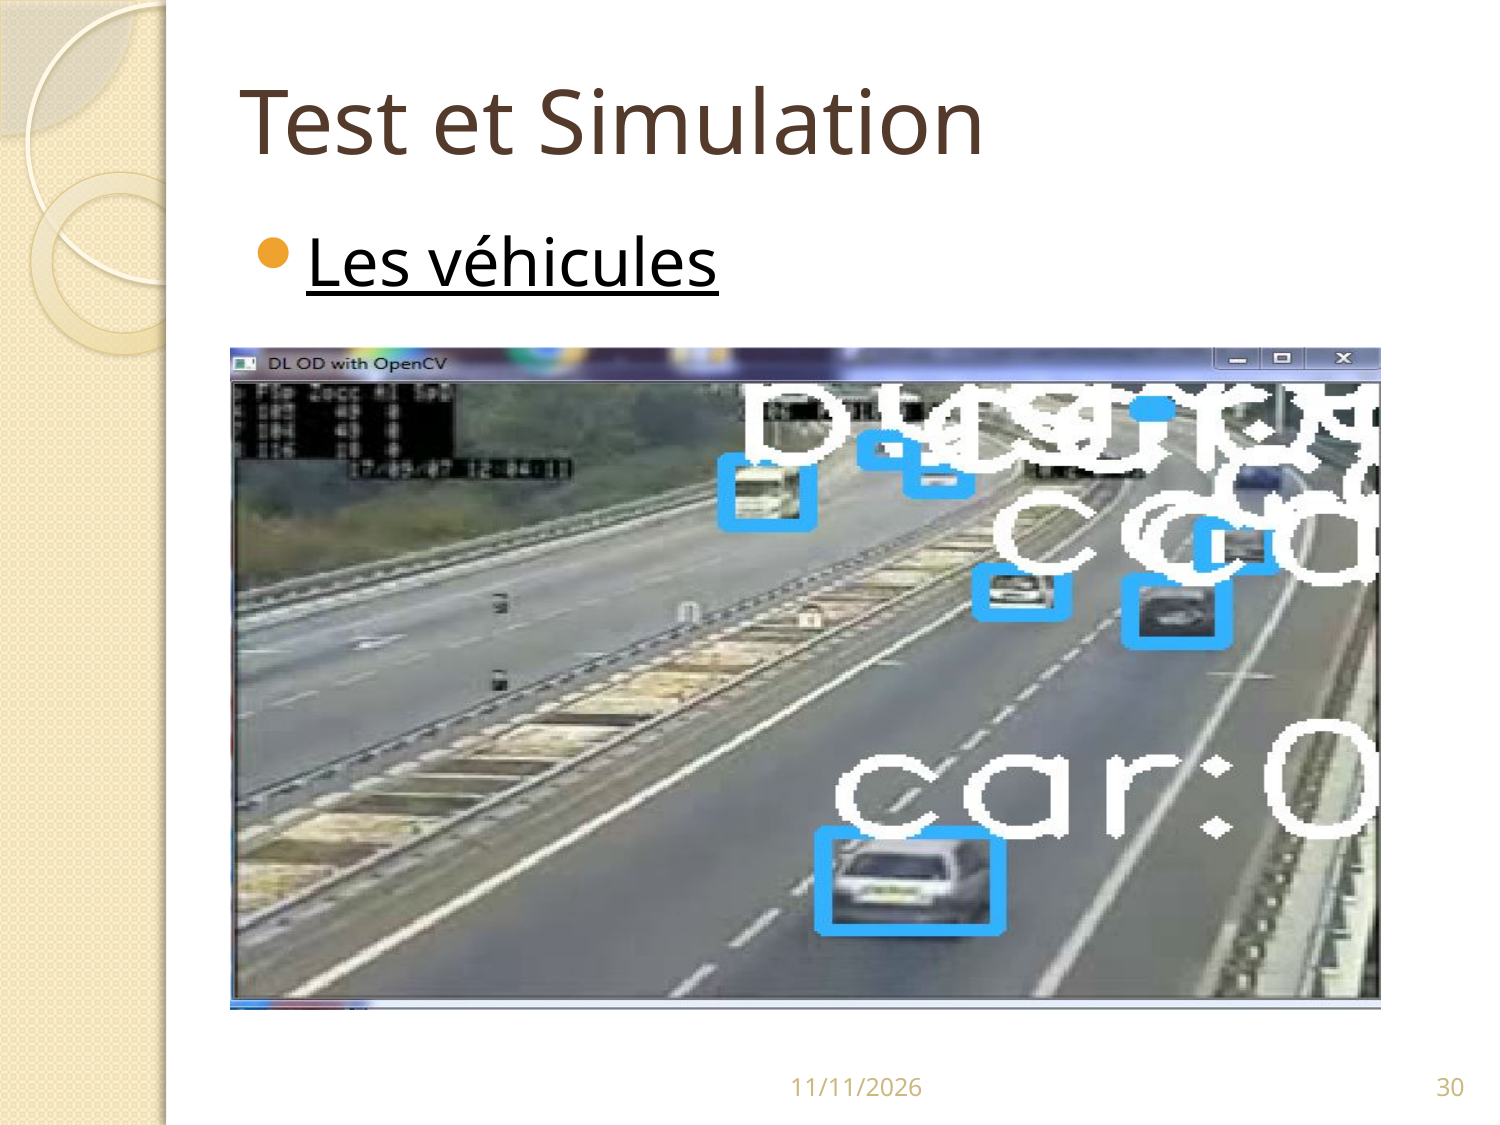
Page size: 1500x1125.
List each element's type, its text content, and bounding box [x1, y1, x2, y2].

title Test et Simulation [225, 24, 1455, 212]
slide_number 30 [1413, 1034, 1488, 1113]
list Les véhicules [225, 212, 1466, 1075]
picture [230, 346, 1382, 1010]
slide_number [587, 1034, 938, 1113]
